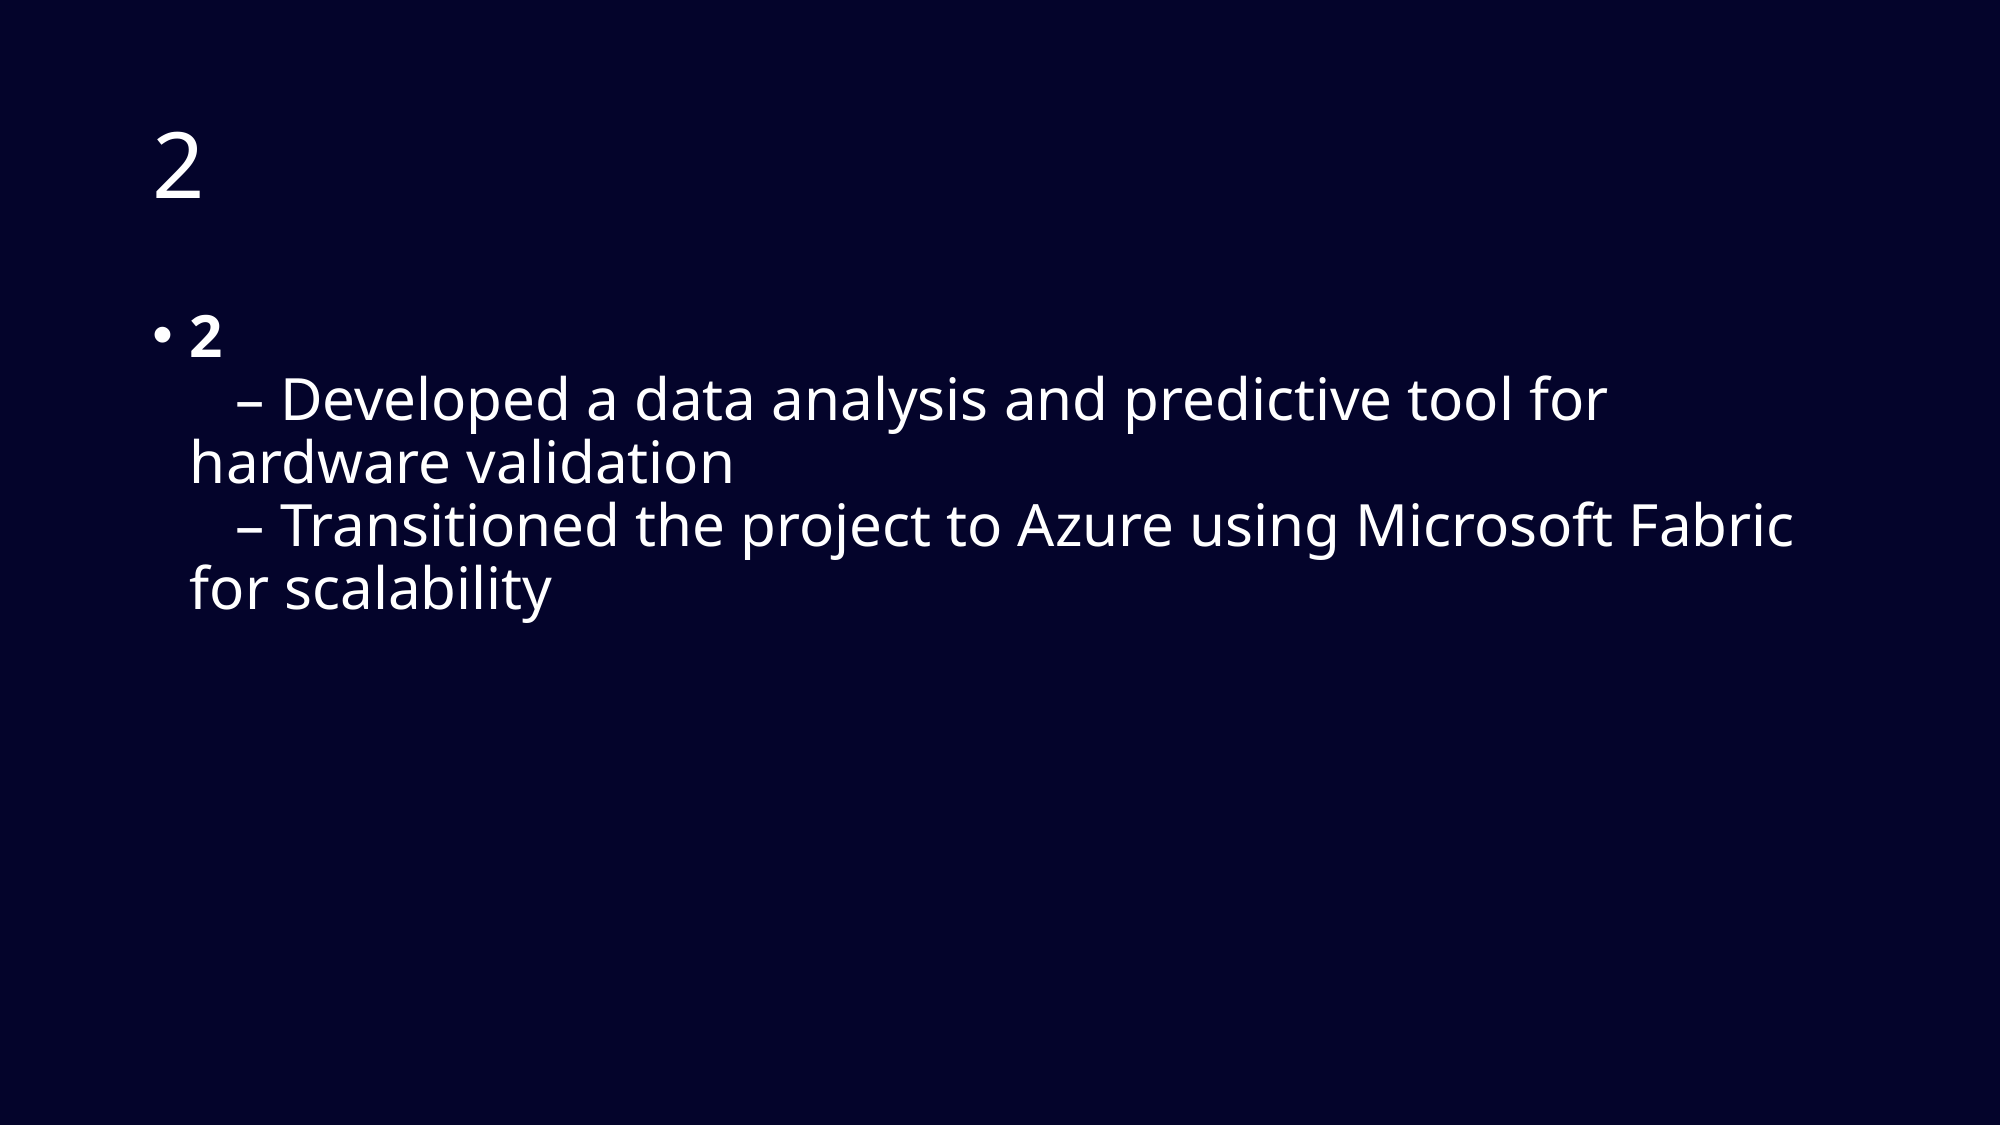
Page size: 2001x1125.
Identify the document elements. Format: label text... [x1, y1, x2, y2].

title 2 [137, 59, 1863, 278]
list 2 – Developed a data analysis and predictive tool for hardware validation – Transitioned the project to Azure using Microsoft Fabric for scalability [137, 299, 1863, 1014]
